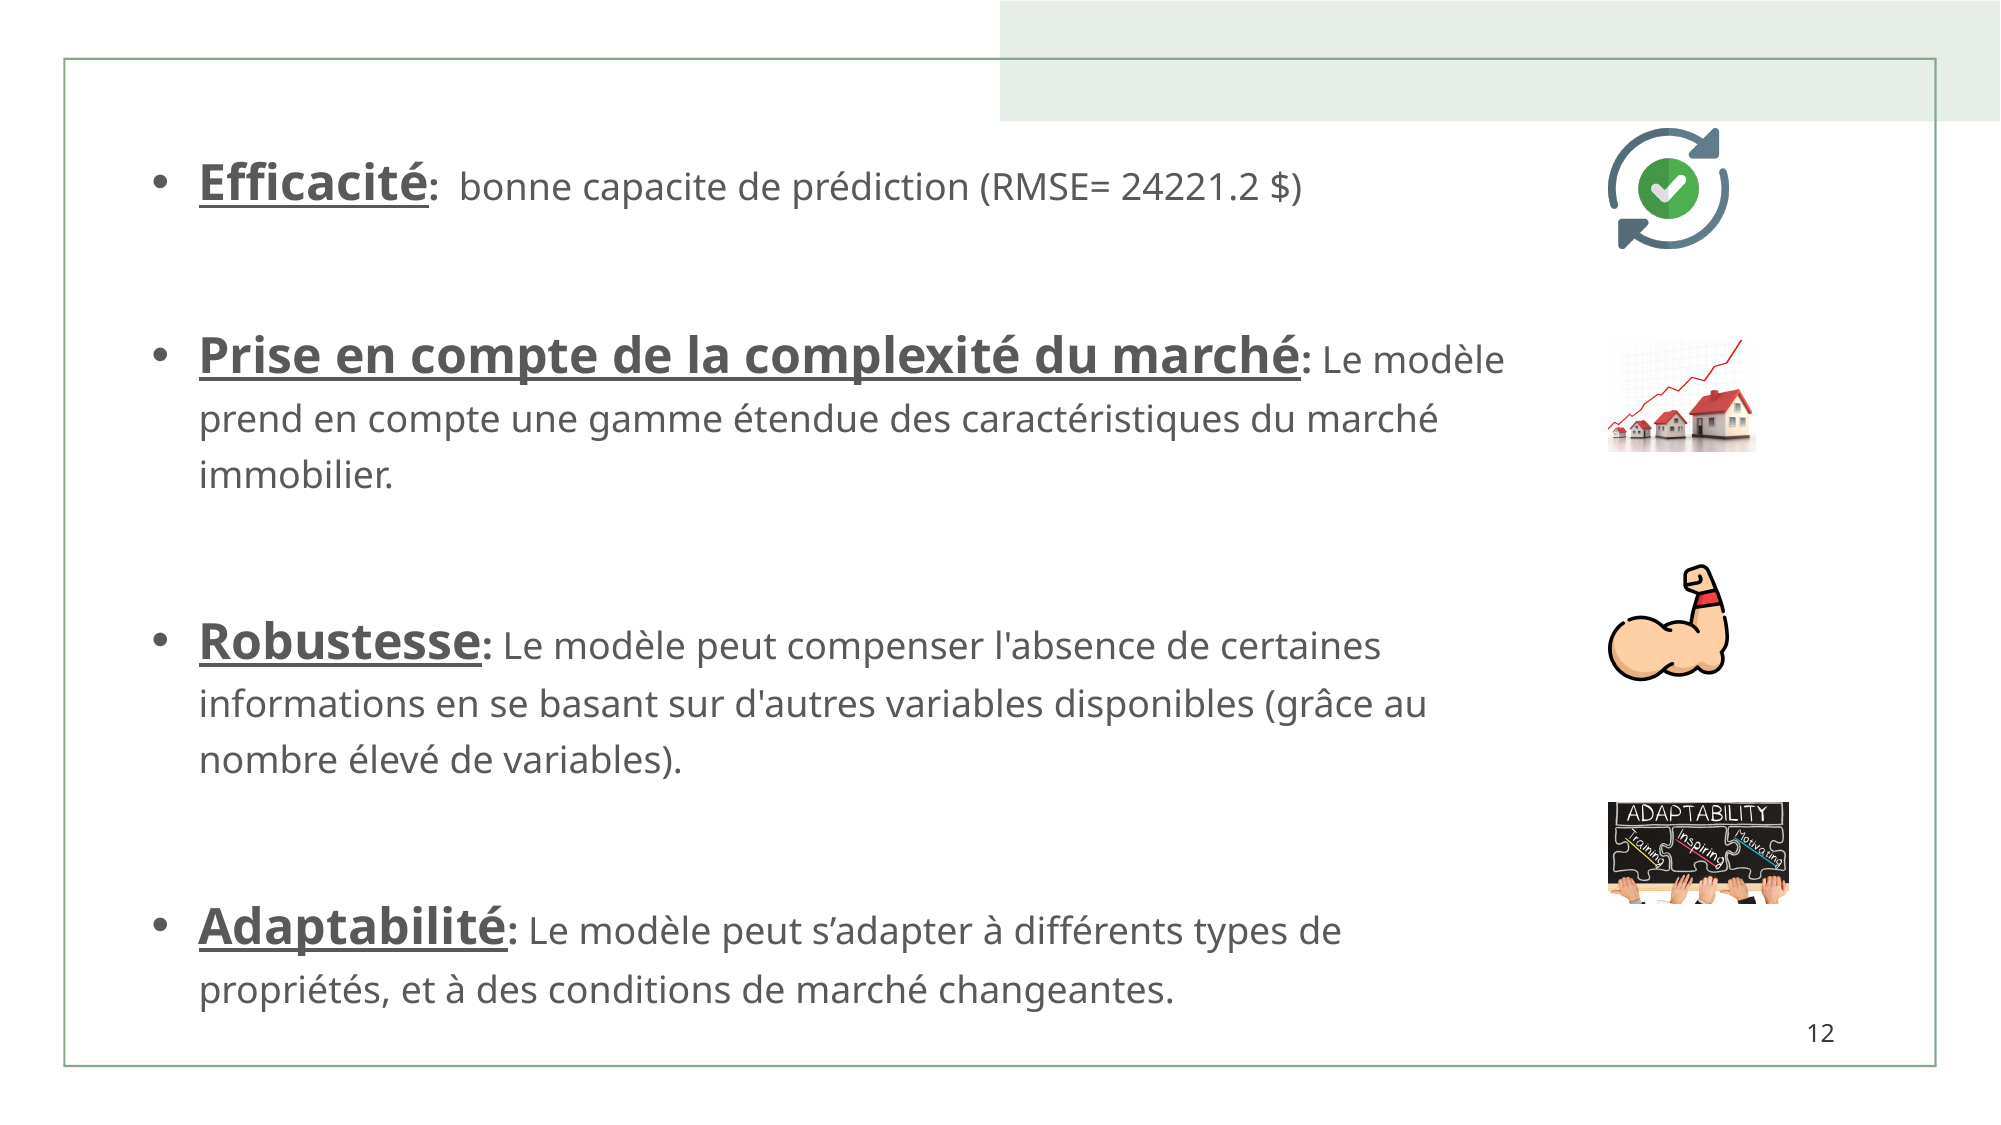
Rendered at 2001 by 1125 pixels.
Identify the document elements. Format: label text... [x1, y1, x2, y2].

list Efficacité: bonne capacite de prédiction (RMSE= 24221.2 $) Prise en compte de la complexité du marché: Le modèle prend en compte une gamme étendue des caractéristiques du marché immobilier. Robustesse: Le modèle peut compenser l'absence de certaines informations en se basant sur d'autres variables disponibles (grâce au nombre élevé de variables). Adaptabilité: Le modèle peut s’adapter à différents types de propriétés, et à des conditions de marché changeantes. [136, 128, 1535, 941]
picture [1608, 340, 1756, 452]
slide_number 12 [1400, 1004, 1850, 1064]
picture [1608, 802, 1789, 904]
picture [1608, 128, 1729, 249]
picture [1608, 562, 1729, 683]
